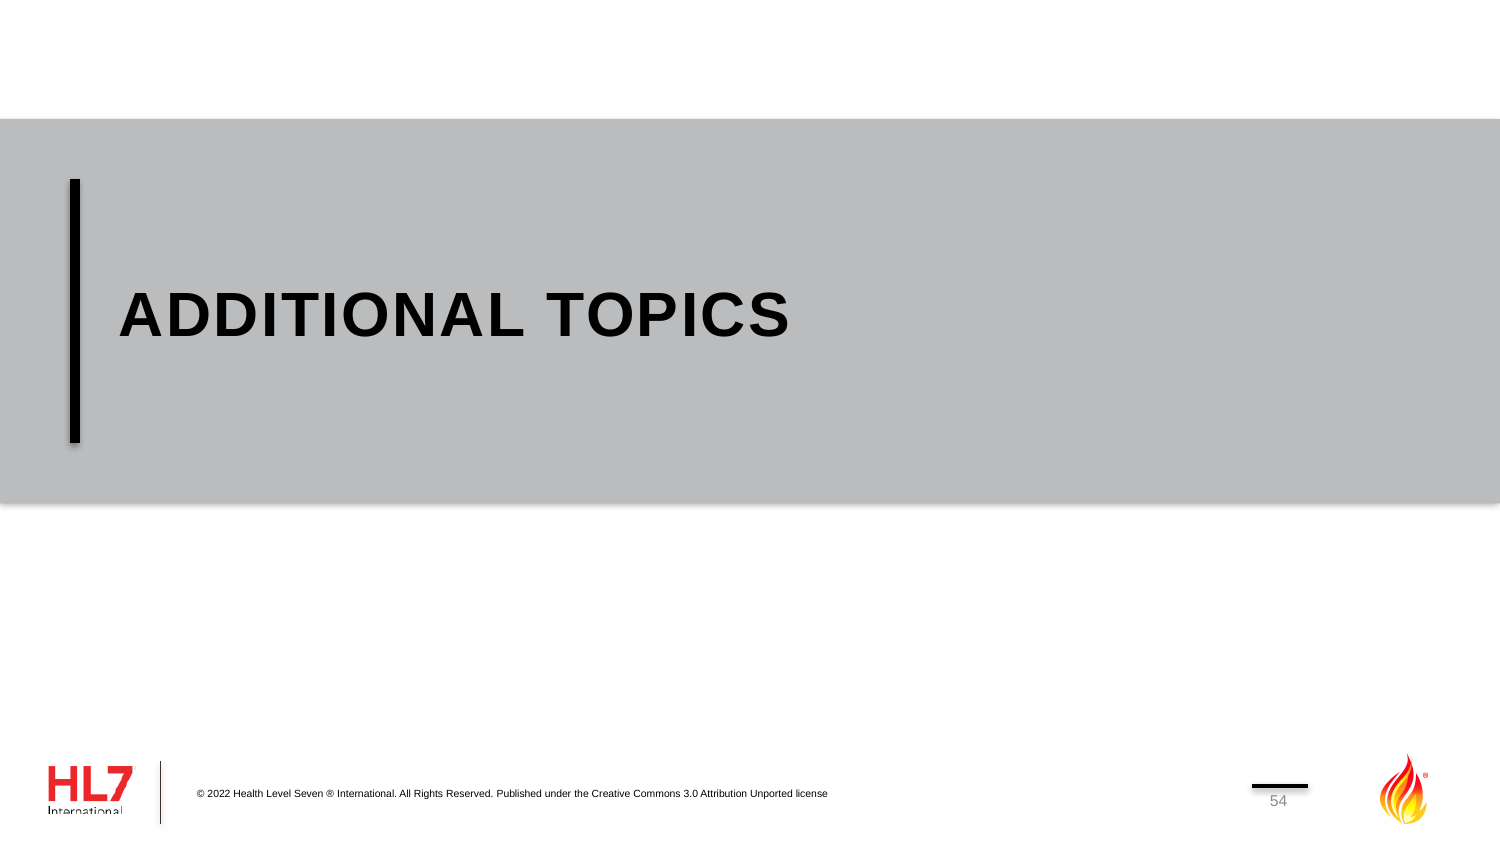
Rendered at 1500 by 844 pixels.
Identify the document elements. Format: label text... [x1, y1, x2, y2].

picture [1380, 753, 1428, 824]
footer © 2022 Health Level Seven ® International. All Rights Reserved. Published under the Creative Commons 3.0 Attribution Unported license [196, 786, 941, 813]
slide_number 54 [1258, 786, 1304, 814]
title Additional TOPICS [118, 144, 1441, 478]
